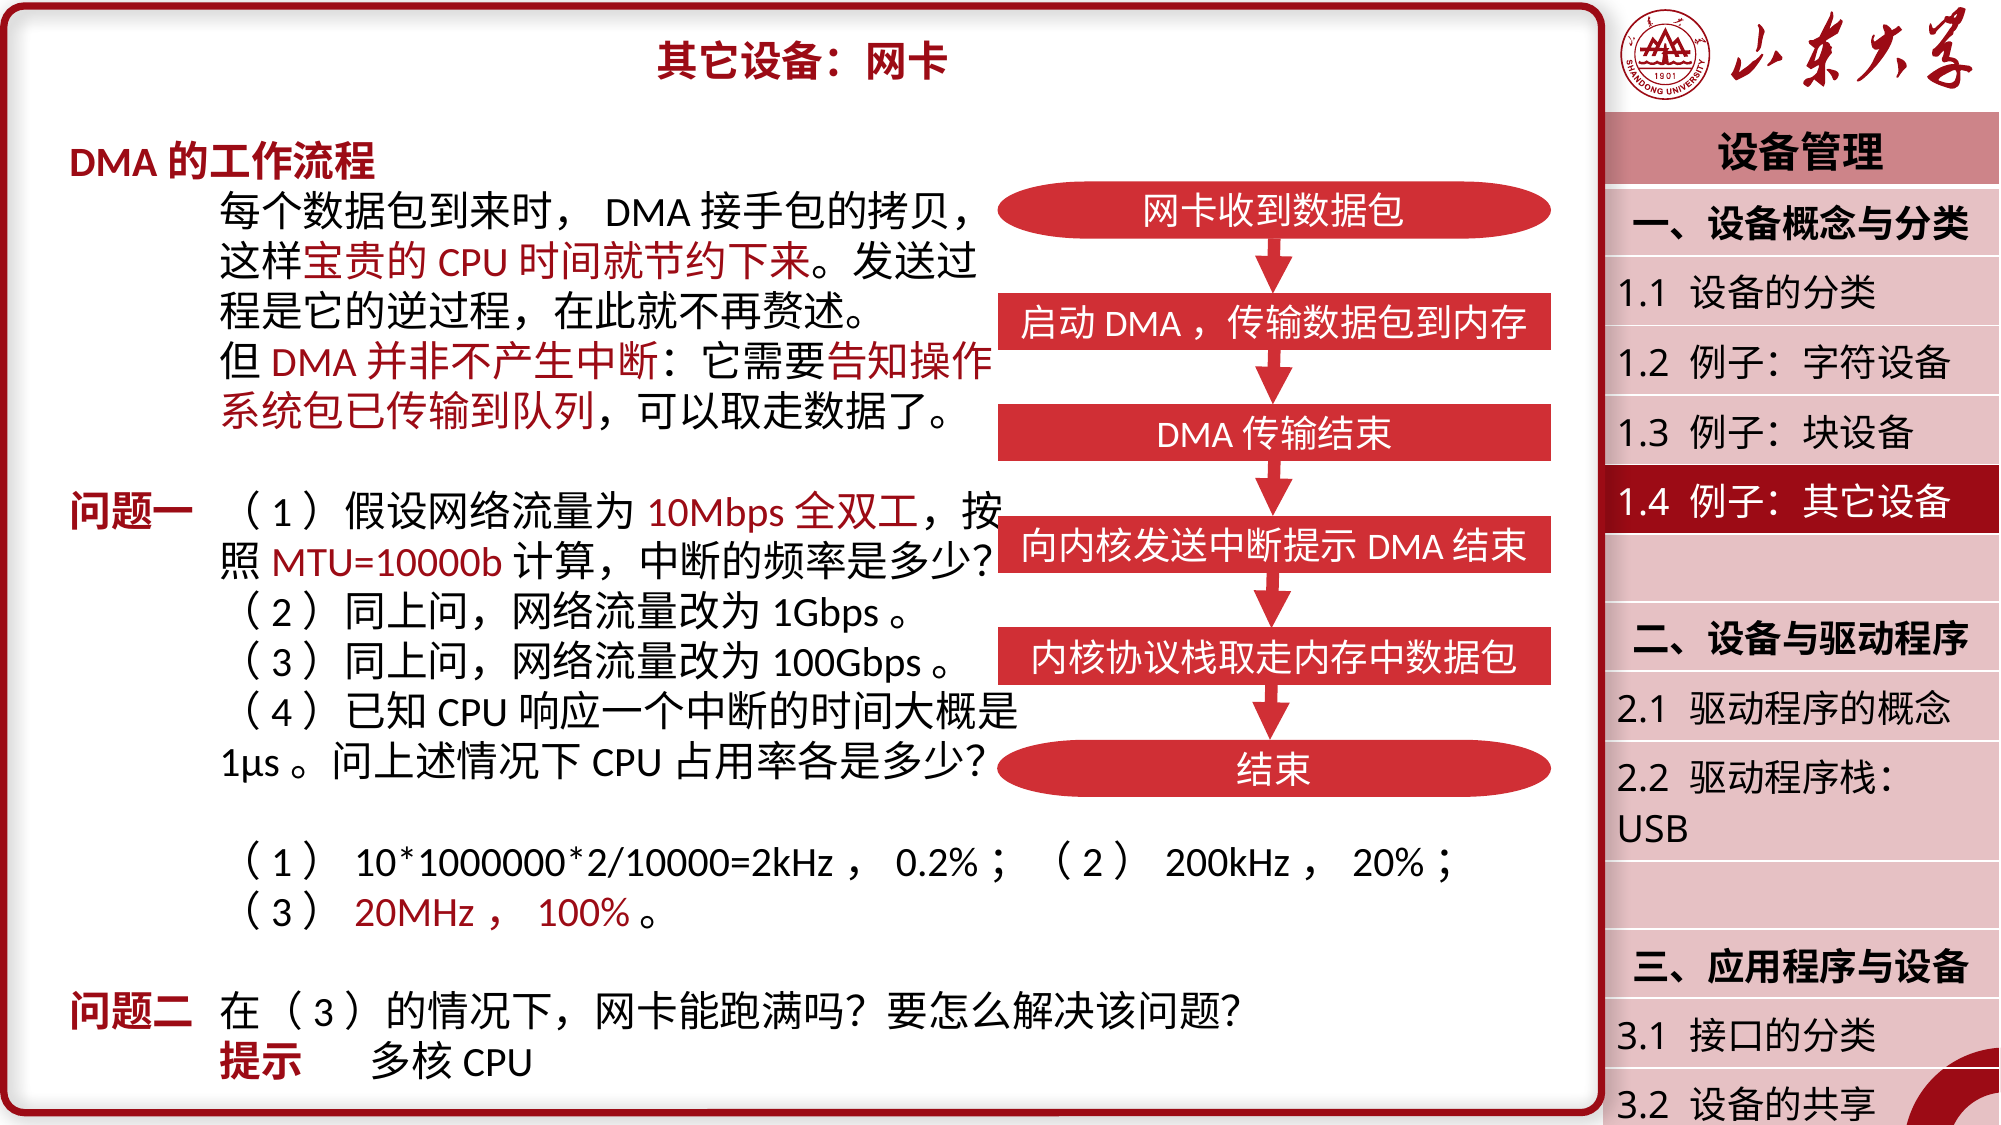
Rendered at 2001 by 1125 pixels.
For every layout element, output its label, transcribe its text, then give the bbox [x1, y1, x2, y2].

table_header 设备管理 [1618, 112, 1999, 184]
table_cell bMaxPower [1608, 189, 1613, 255]
table_cell 2.2 驱动程序栈：USB [1603, 1069, 1613, 1114]
table_cell 2.2 驱动程序栈：USB [1618, 742, 1999, 860]
text_box 其它设备：网卡 DMA的工作流程 每个数据包到来时，DMA接手包的拷贝， 这样宝贵的CPU时间就节约下来。发送过 程是它的逆过程，在此就不再赘述。 但DMA并非不产生中断：它需要告知操作 系统包已传输到队列，可以取走数据了。 问题一 （1）假设网络流量为10Mbps全双工，按 照MTU=10000b计算，中断的频率是多少？ （2）同上问，网络流量改为1Gbps。 （3）同上问，网络流量改为100Gbps。 （4）已知CPU响应一个中断的时间大概是 1μs。问上述情况下CPU占用率各是多少？ （1）10*1000000*2/10000=2kHz，0.2%；（2）200kHz，20%； （3）20MHz，100%。 问题二 在（3）的情况下，网卡能跑满吗？要怎么解决该问题？ 提示 多核CPU [54, 27, 1551, 1093]
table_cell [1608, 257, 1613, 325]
table_cell 1.4 例子：其它设备 [1618, 465, 1999, 533]
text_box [1620, 5, 1977, 100]
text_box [1608, 326, 1613, 394]
table_cell [1608, 862, 1613, 928]
table_header 设备管理 [1608, 396, 1613, 464]
table_cell 2.1 驱动程序的概念 [1608, 999, 1613, 1067]
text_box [997, 181, 1552, 797]
table_cell 1.1 设备的分类 [1608, 535, 1613, 601]
table_cell 2.1 驱动程序的概念 [1618, 672, 1999, 740]
table_cell 三、应用程序与设备 [1618, 930, 1999, 997]
table_cell 一、设备概念与分类 [1608, 465, 1613, 533]
table_cell 二、设备与驱动程序 [1608, 930, 1613, 997]
table_cell 1.2 例子：字符设备 [1618, 326, 1999, 394]
table_cell [1618, 862, 1999, 928]
text_box [2, 4, 1603, 1114]
table_cell 3.2 设备的共享 [1603, 1069, 1999, 1125]
table_cell 3.1 接口的分类 [1618, 999, 1999, 1067]
table_cell 1 [1608, 112, 1613, 184]
table_cell [1618, 535, 1999, 601]
table_cell 一、设备概念与分类 [1618, 189, 1999, 255]
table_cell 1.4 例子：其它设备 [1608, 742, 1613, 860]
table_cell 1.2 例子：字符设备 [1608, 603, 1613, 670]
table_cell 1.3 例子：块设备 [1618, 396, 1999, 464]
table_cell 1.3 例子：块设备 [1608, 672, 1613, 740]
table_cell 二、设备与驱动程序 [1618, 603, 1999, 670]
table_cell 1.1 设备的分类 [1618, 257, 1999, 325]
